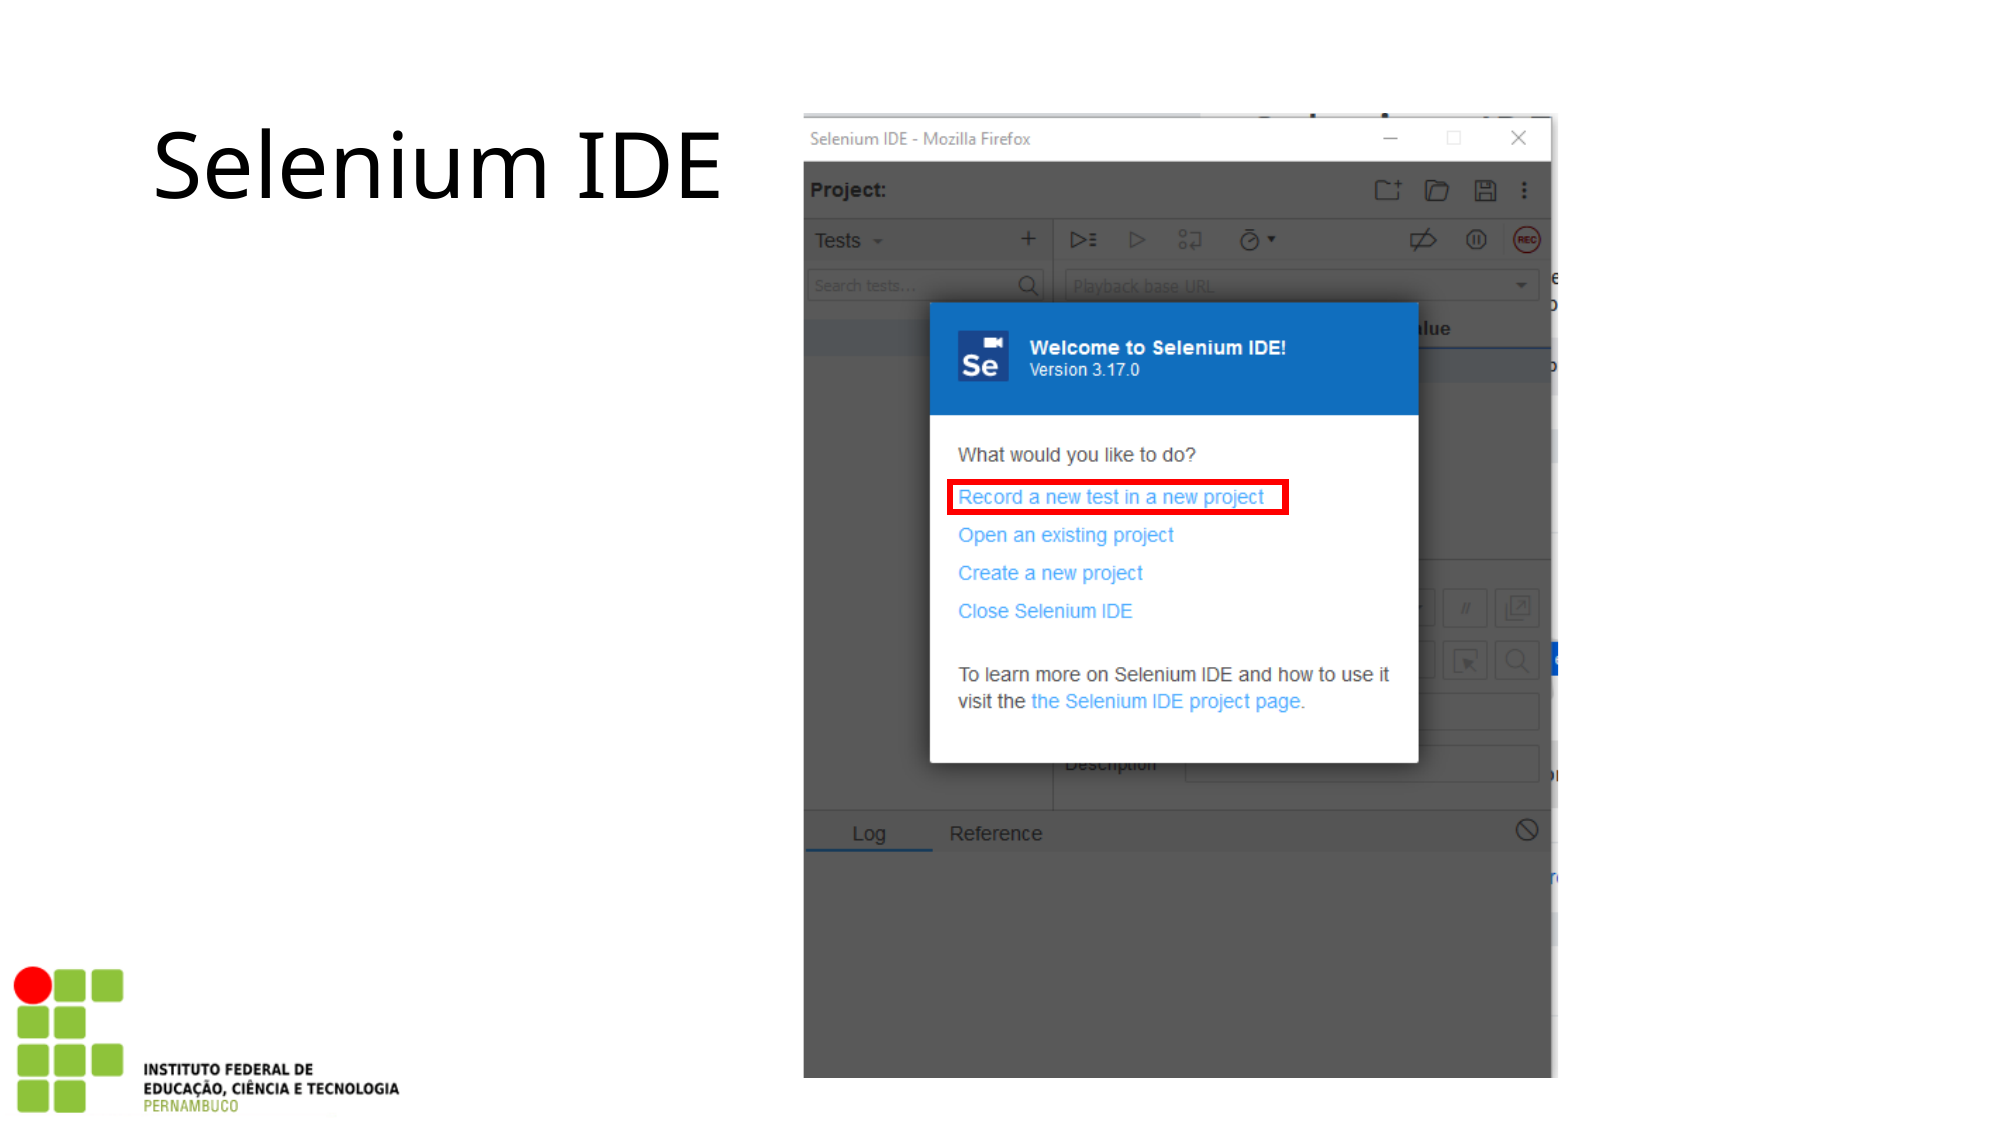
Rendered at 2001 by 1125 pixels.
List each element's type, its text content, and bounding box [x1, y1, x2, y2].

picture [803, 113, 1559, 1078]
text_box Selenium IDE [137, 59, 1863, 278]
picture [5, 959, 407, 1118]
